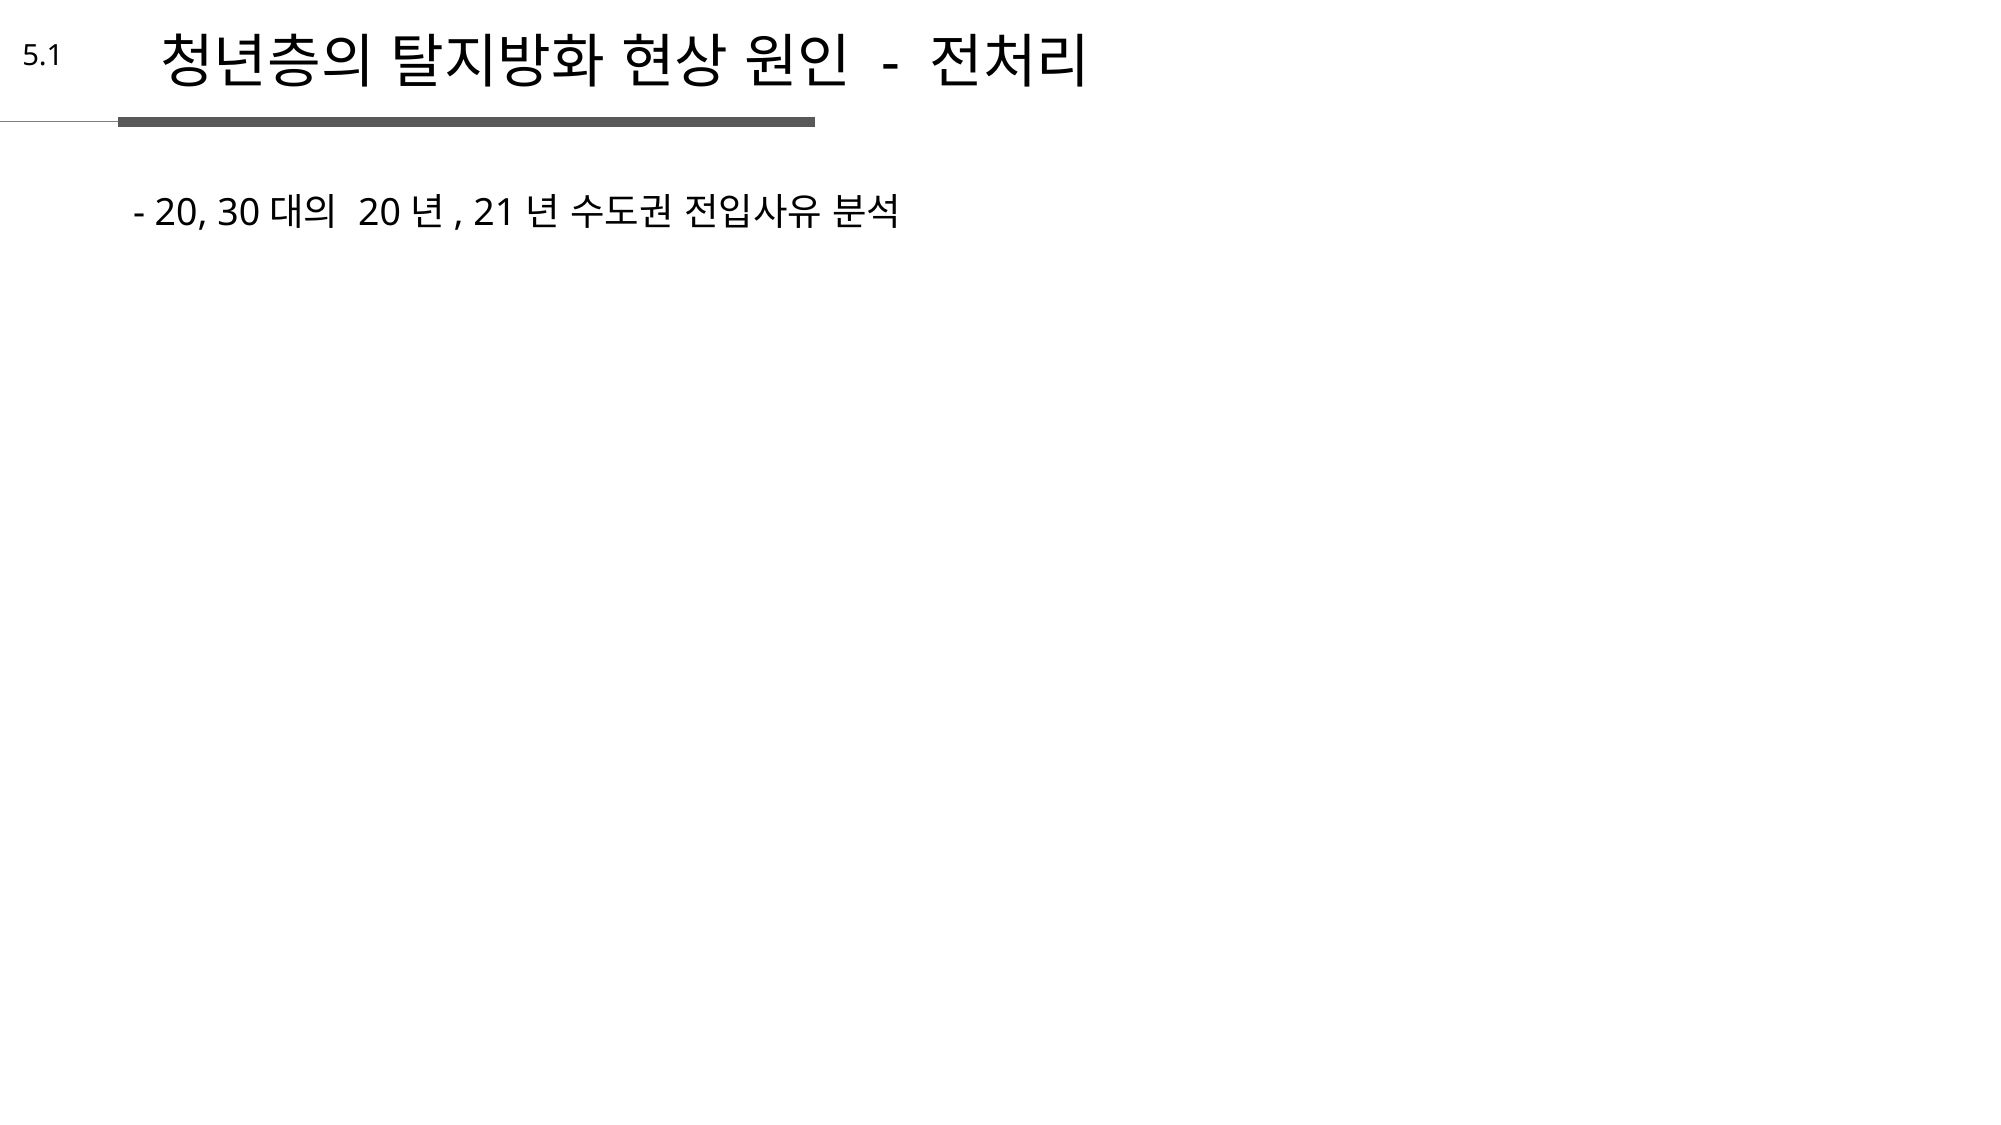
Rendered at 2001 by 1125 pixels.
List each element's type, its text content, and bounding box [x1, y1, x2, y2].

text_box 청년층의 탈지방화 현상 원인 - 전처리 [145, 16, 1106, 102]
text_box - 20, 30대의 20년, 21년 수도권 전입사유 분석 [118, 180, 953, 241]
text_box 5.1 [7, 28, 79, 79]
